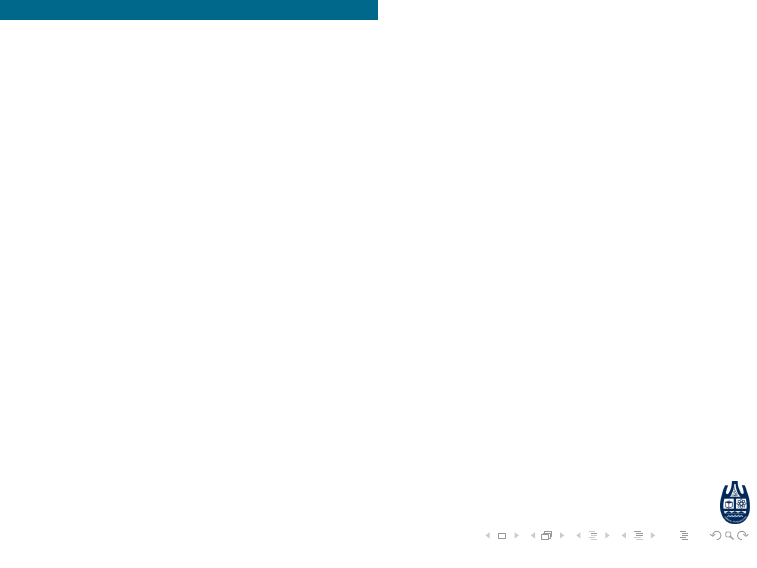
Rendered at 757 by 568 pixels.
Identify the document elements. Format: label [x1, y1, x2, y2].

picture [720, 481, 750, 524]
